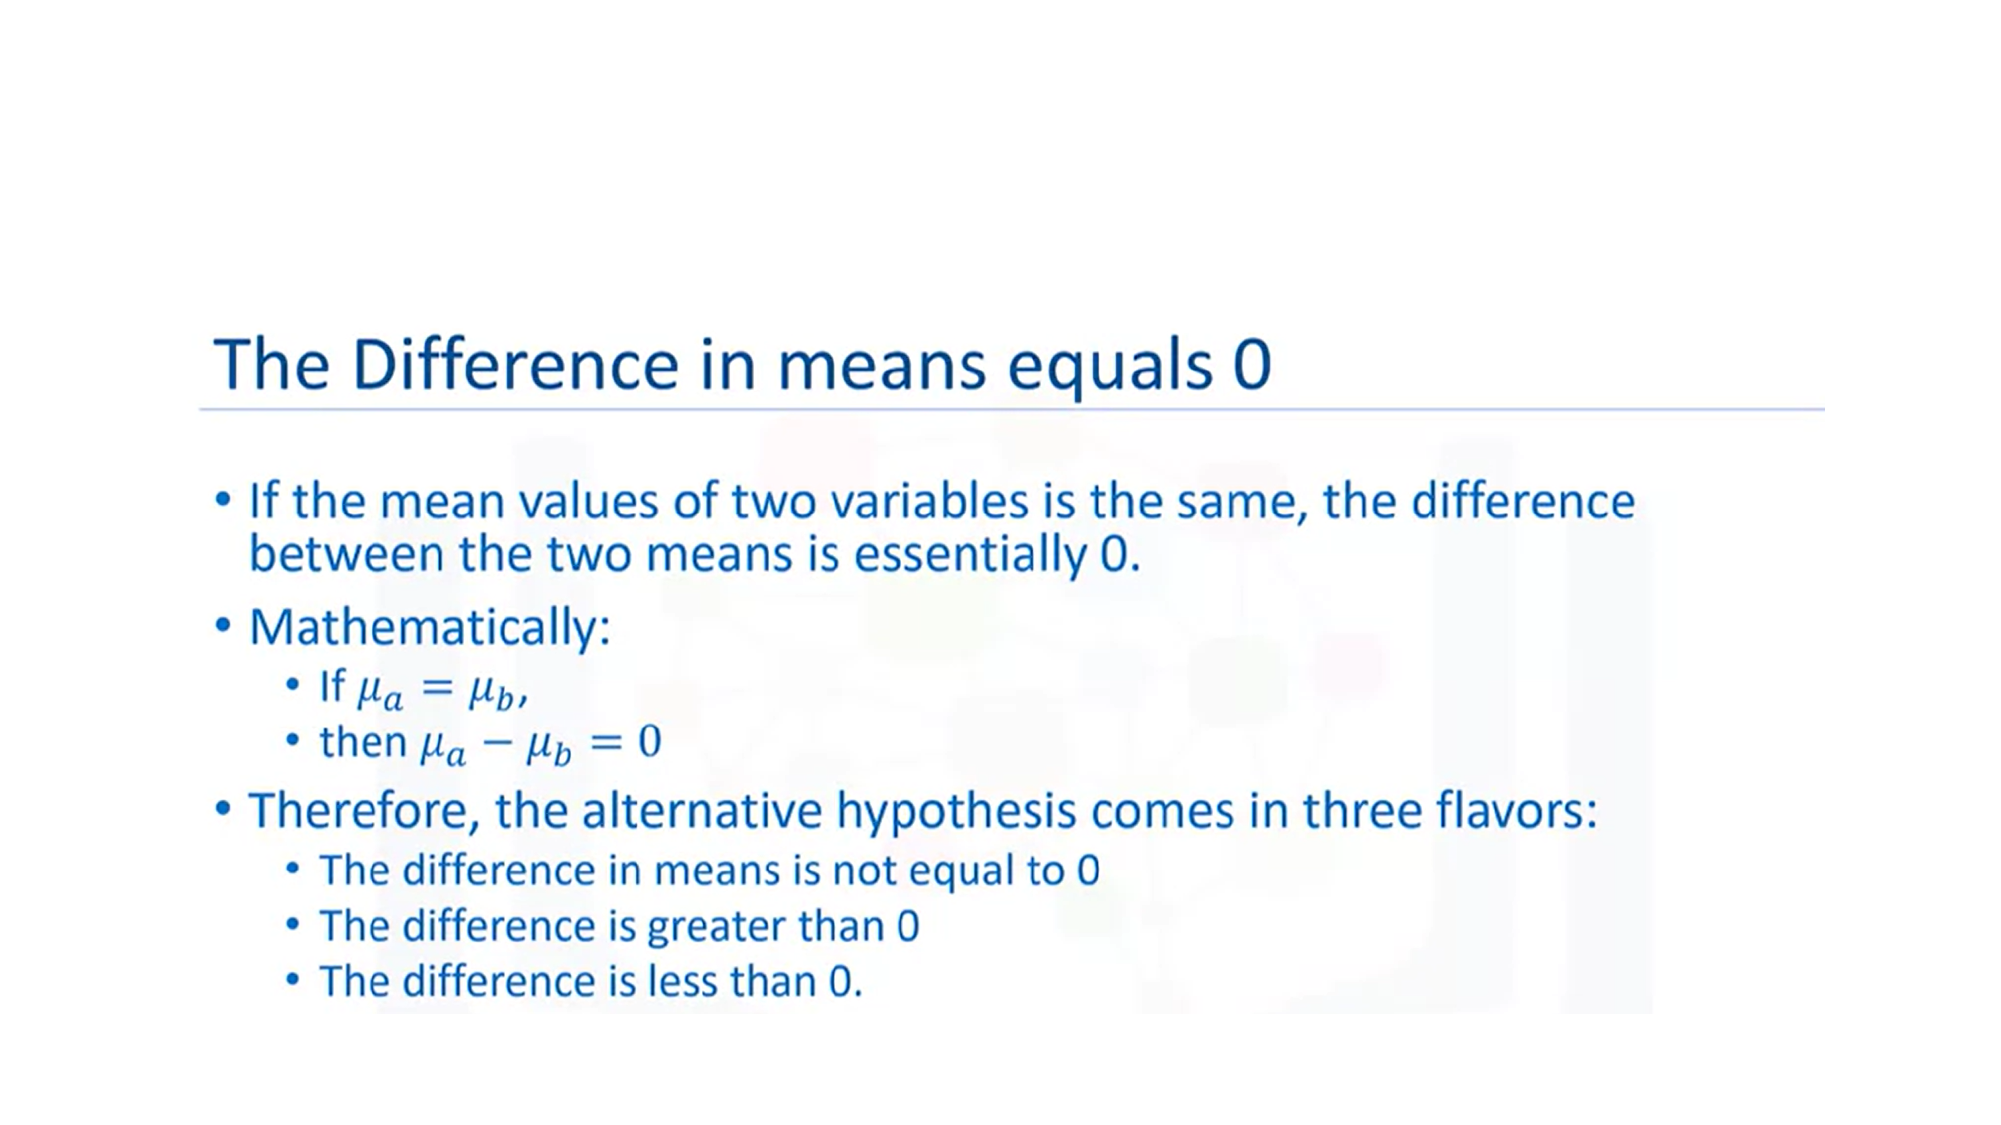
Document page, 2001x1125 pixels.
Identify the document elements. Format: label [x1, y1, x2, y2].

list [174, 298, 1826, 1014]
